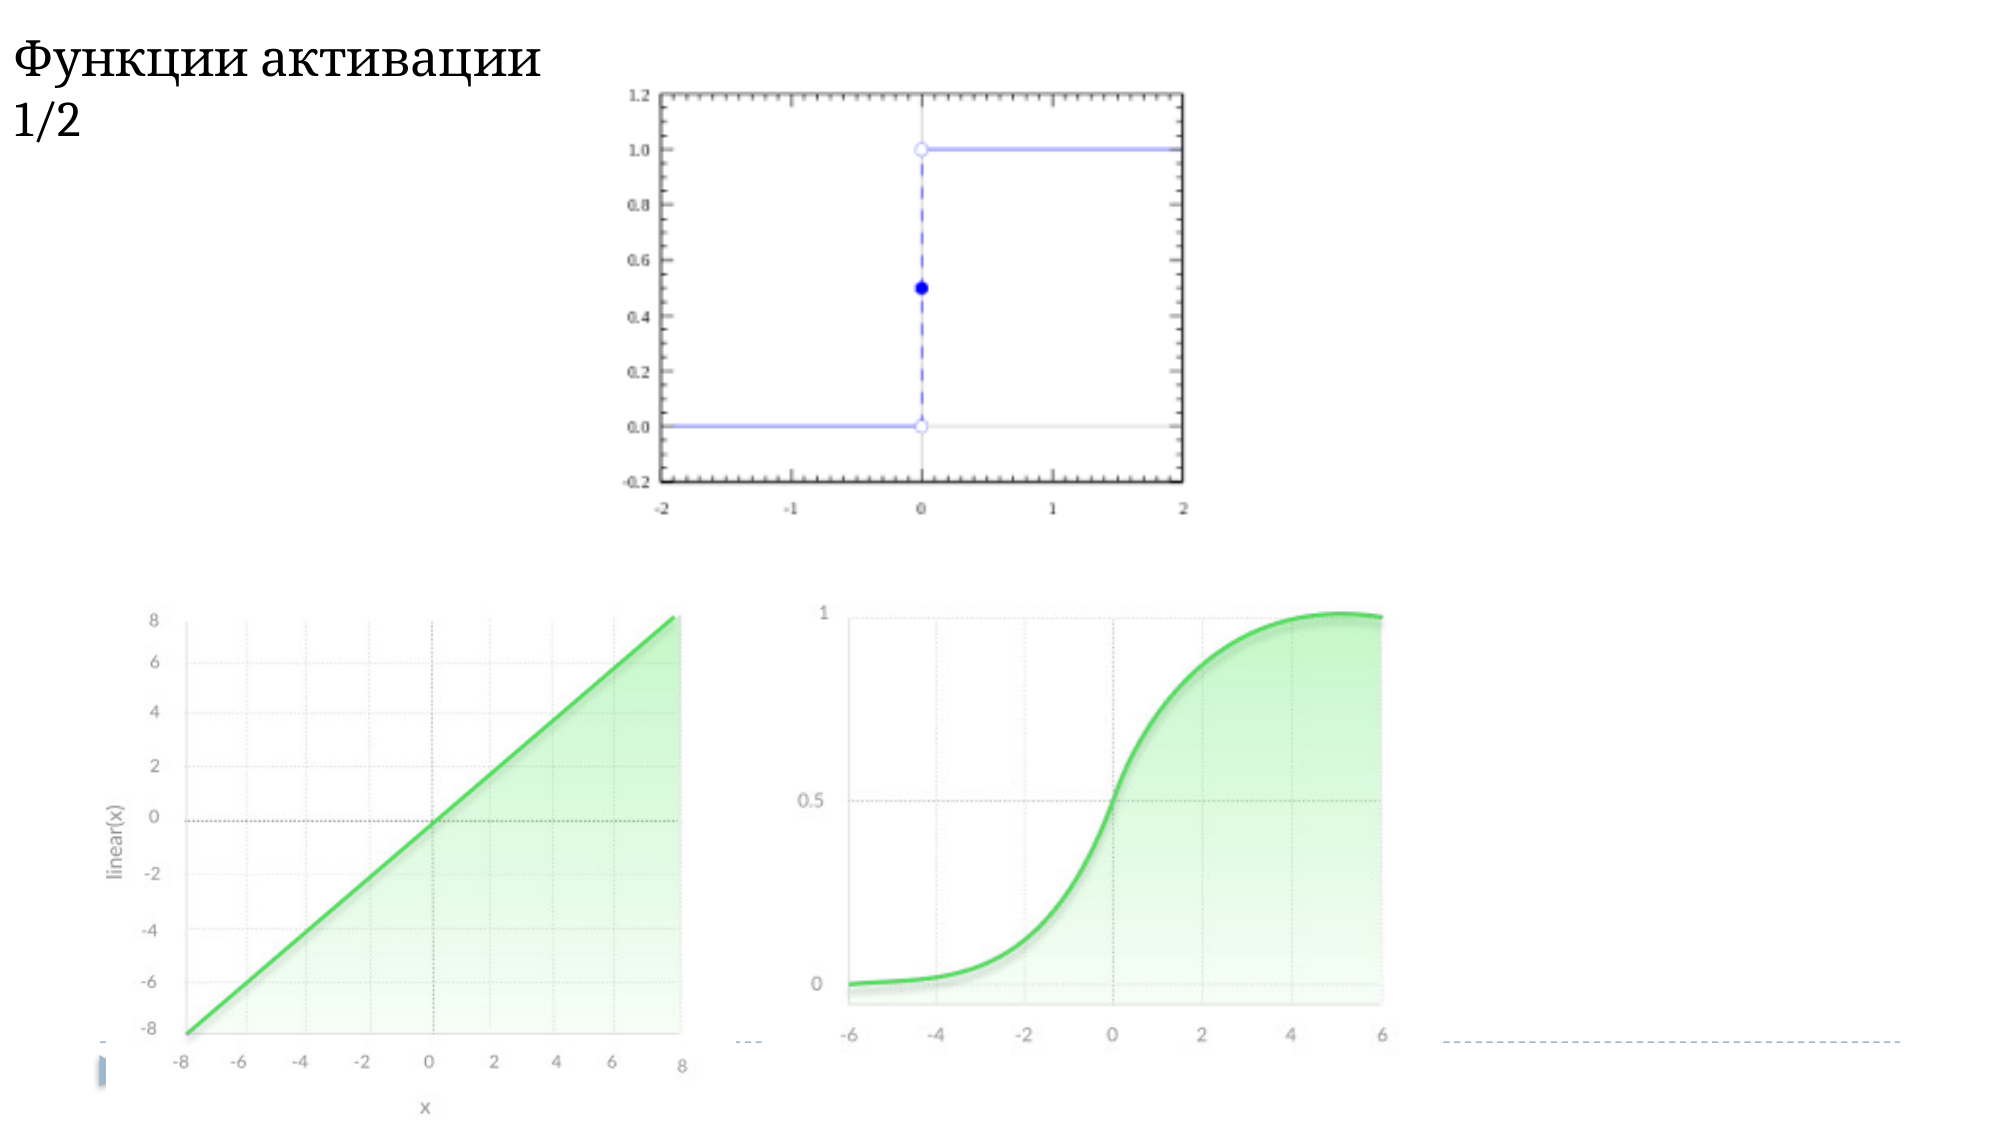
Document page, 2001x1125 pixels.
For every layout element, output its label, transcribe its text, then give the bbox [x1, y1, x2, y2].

picture [106, 605, 736, 1125]
text_box Функции активации 1/2 [0, 19, 603, 154]
picture [763, 542, 1441, 1125]
picture [601, 70, 1220, 534]
